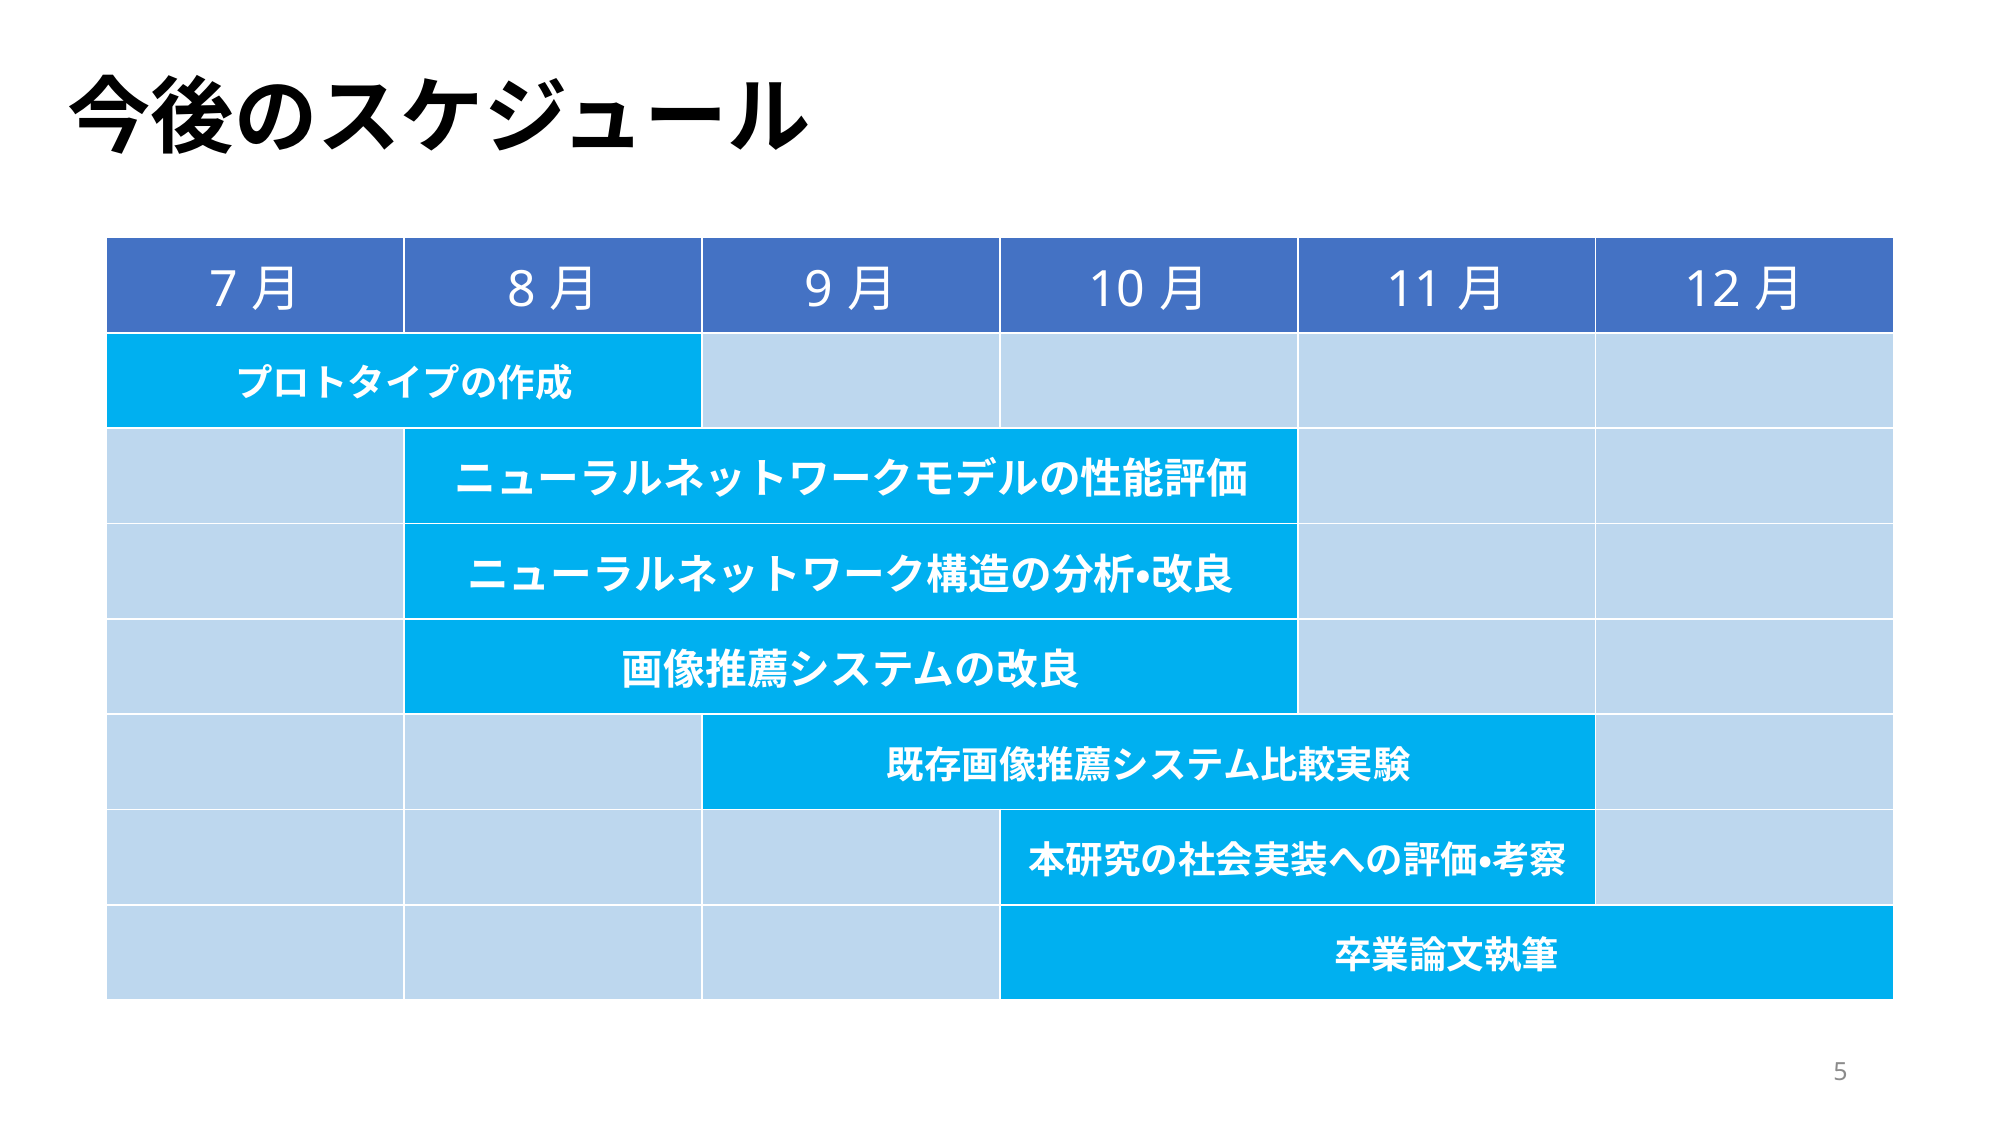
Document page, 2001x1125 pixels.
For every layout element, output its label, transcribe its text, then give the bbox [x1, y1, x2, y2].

table_cell [1596, 524, 1893, 618]
table_cell [1596, 334, 1893, 427]
table_cell [1299, 524, 1595, 618]
table_cell 既存画像推薦システム比較実験 [703, 715, 1595, 809]
table_cell プロトタイプの作成 [107, 334, 701, 427]
table_cell 本研究の社会実装への評価・考察 [1001, 810, 1595, 904]
table_cell [107, 524, 403, 618]
table_cell [1596, 620, 1893, 713]
table_cell [405, 906, 701, 999]
table_header 9月 [703, 238, 999, 332]
table_cell [405, 810, 701, 904]
table_cell [107, 810, 403, 904]
table_cell [1299, 620, 1595, 713]
table_cell [1001, 334, 1297, 427]
table_cell ニューラルネットワーク構造の分析・改良 [405, 524, 1297, 618]
table_cell [107, 620, 403, 713]
table_cell [703, 334, 999, 427]
table_header 10月 [1001, 238, 1297, 332]
table_header 11月 [1299, 238, 1595, 332]
table_cell [1596, 715, 1893, 809]
table_cell [1596, 810, 1893, 904]
table_cell 卒業論文執筆 [1001, 906, 1893, 999]
table_cell [107, 429, 403, 523]
list 今後のスケジュール [52, 67, 1939, 1072]
table_header 12月 [1596, 238, 1893, 332]
table_cell [1299, 429, 1595, 523]
table_cell [107, 715, 403, 809]
table_header 8月 [405, 238, 701, 332]
table_header 7月 [107, 238, 403, 332]
table_cell [703, 906, 999, 999]
table_cell [1596, 429, 1893, 523]
table_cell [1299, 334, 1595, 427]
table_cell [703, 810, 999, 904]
slide_number 5 [1412, 1042, 1863, 1103]
table_cell [107, 906, 403, 999]
table_cell [405, 715, 701, 809]
table_cell ニューラルネットワークモデルの性能評価 [405, 429, 1297, 523]
table_cell 画像推薦システムの改良 [405, 620, 1297, 713]
